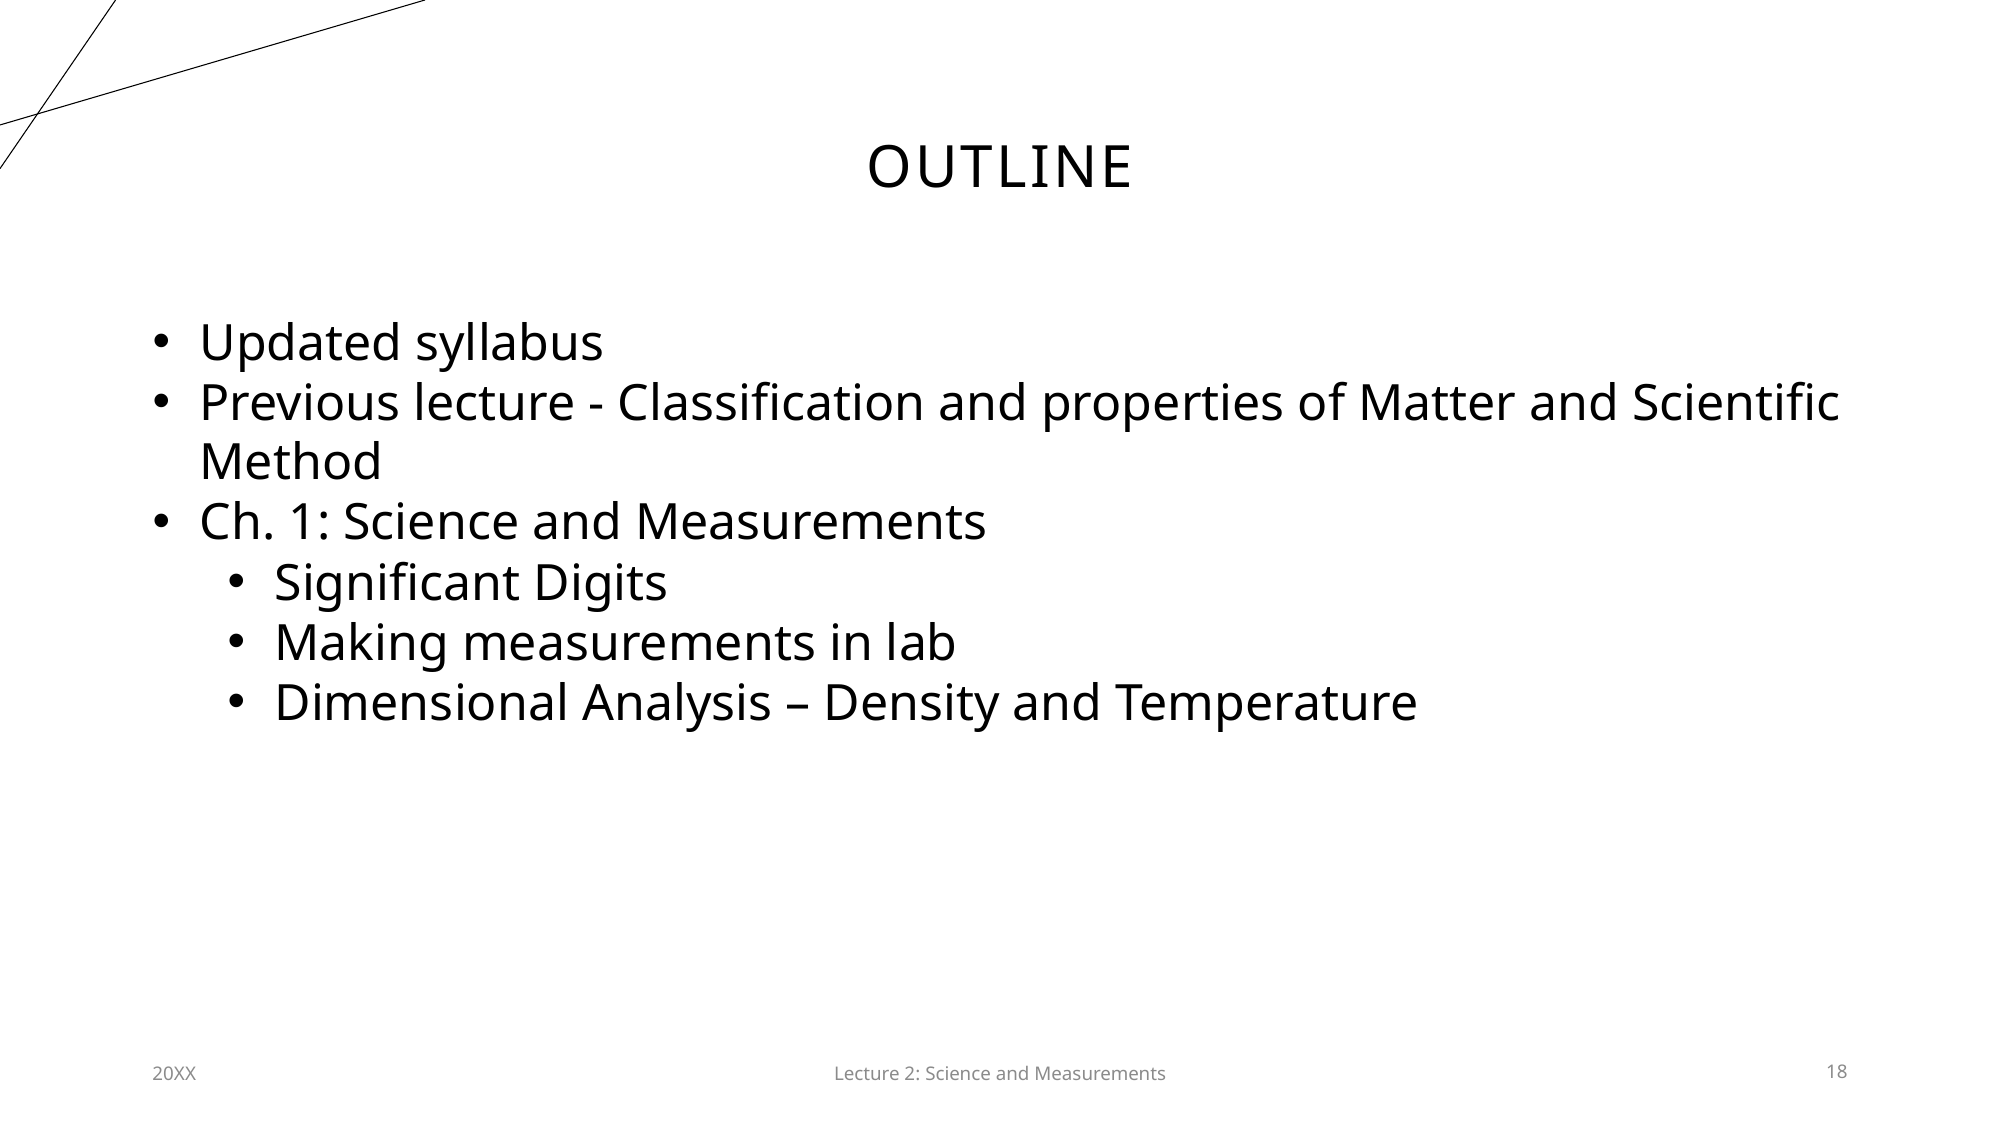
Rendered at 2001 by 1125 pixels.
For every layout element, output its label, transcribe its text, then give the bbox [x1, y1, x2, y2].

slide_number 20XX [137, 1042, 588, 1103]
footer Lecture 2: Science and Measurements​ [662, 1042, 1338, 1103]
title Outline [137, 59, 1863, 278]
text_box Updated syllabus Previous lecture - Classification and properties of Matter and Scientific Method Ch. 1: Science and Measurements Significant Digits Making measurements in lab Dimensional Analysis – Density and Temperature [137, 302, 1858, 738]
slide_number 18 [1412, 1042, 1863, 1103]
